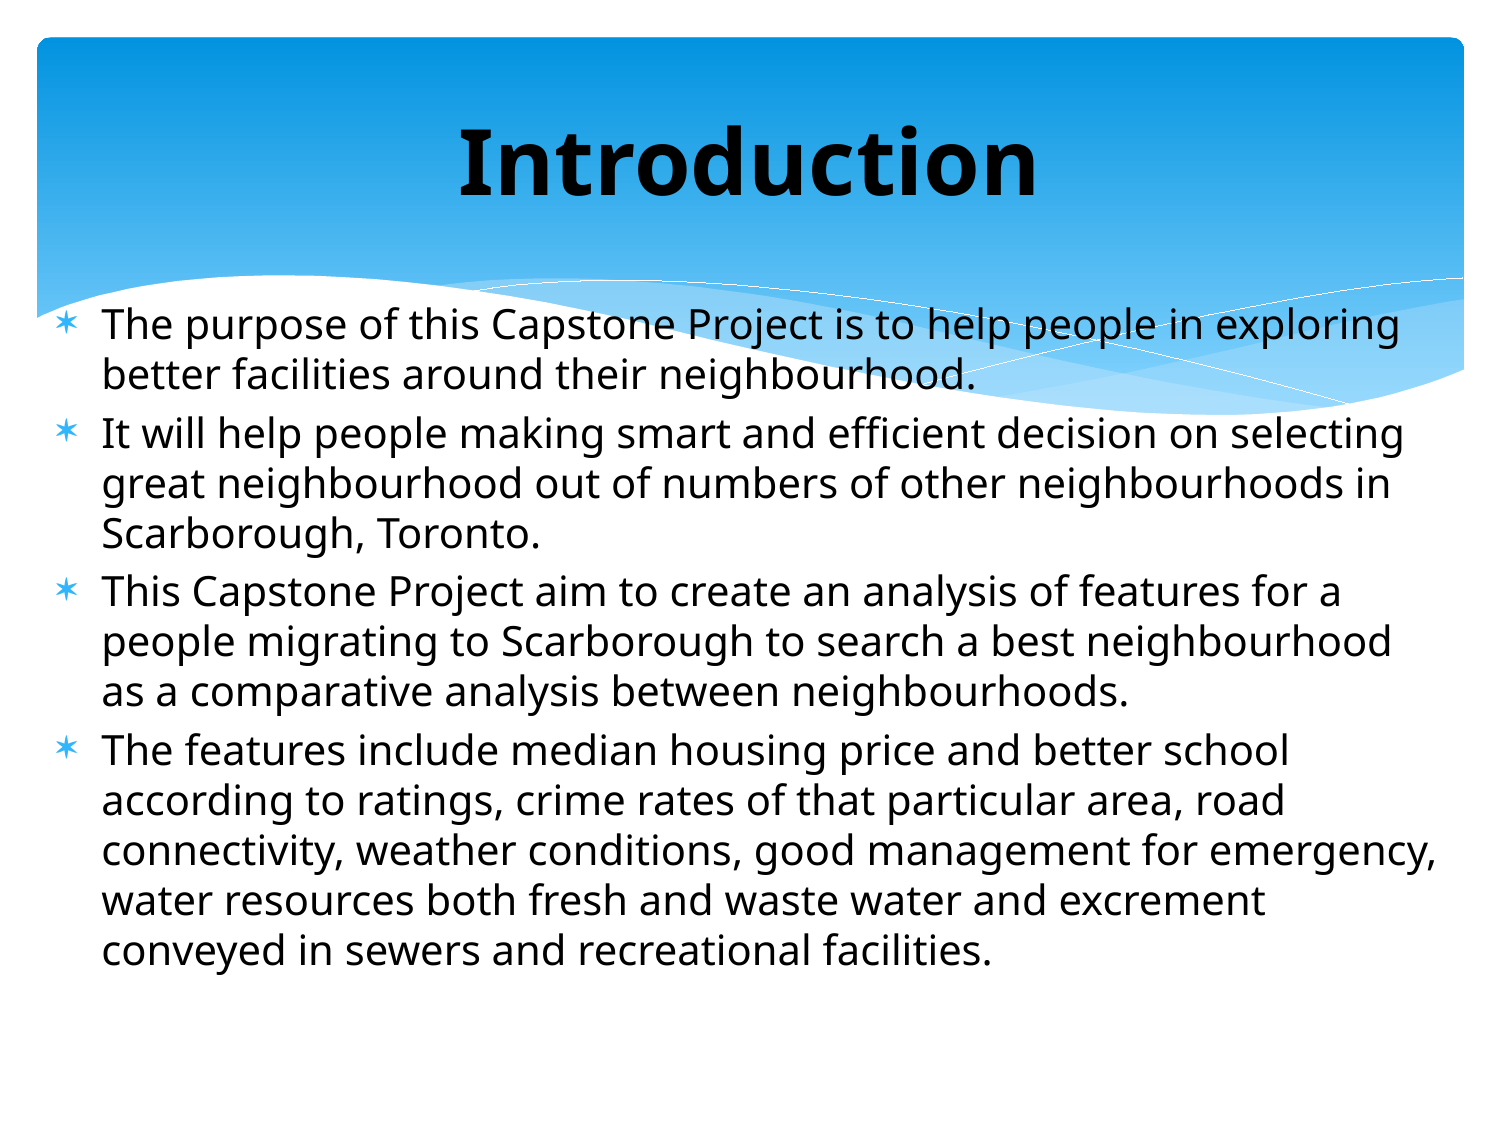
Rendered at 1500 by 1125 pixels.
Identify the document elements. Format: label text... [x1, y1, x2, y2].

title Introduction [75, 55, 1425, 261]
list The purpose of this Capstone Project is to help people in exploring better facilities around their neighbourhood. It will help people making smart and efficient decision on selecting great neighbourhood out of numbers of other neighbourhoods in Scarborough, Toronto. This Capstone Project aim to create an analysis of features for a people migrating to Scarborough to search a best neighbourhood as a comparative analysis between neighbourhoods. The features include median housing price and better school according to ratings, crime rates of that particular area, road connectivity, weather conditions, good management for emergency, water resources both fresh and waste water and excrement conveyed in sewers and recreational facilities. [41, 290, 1459, 1005]
